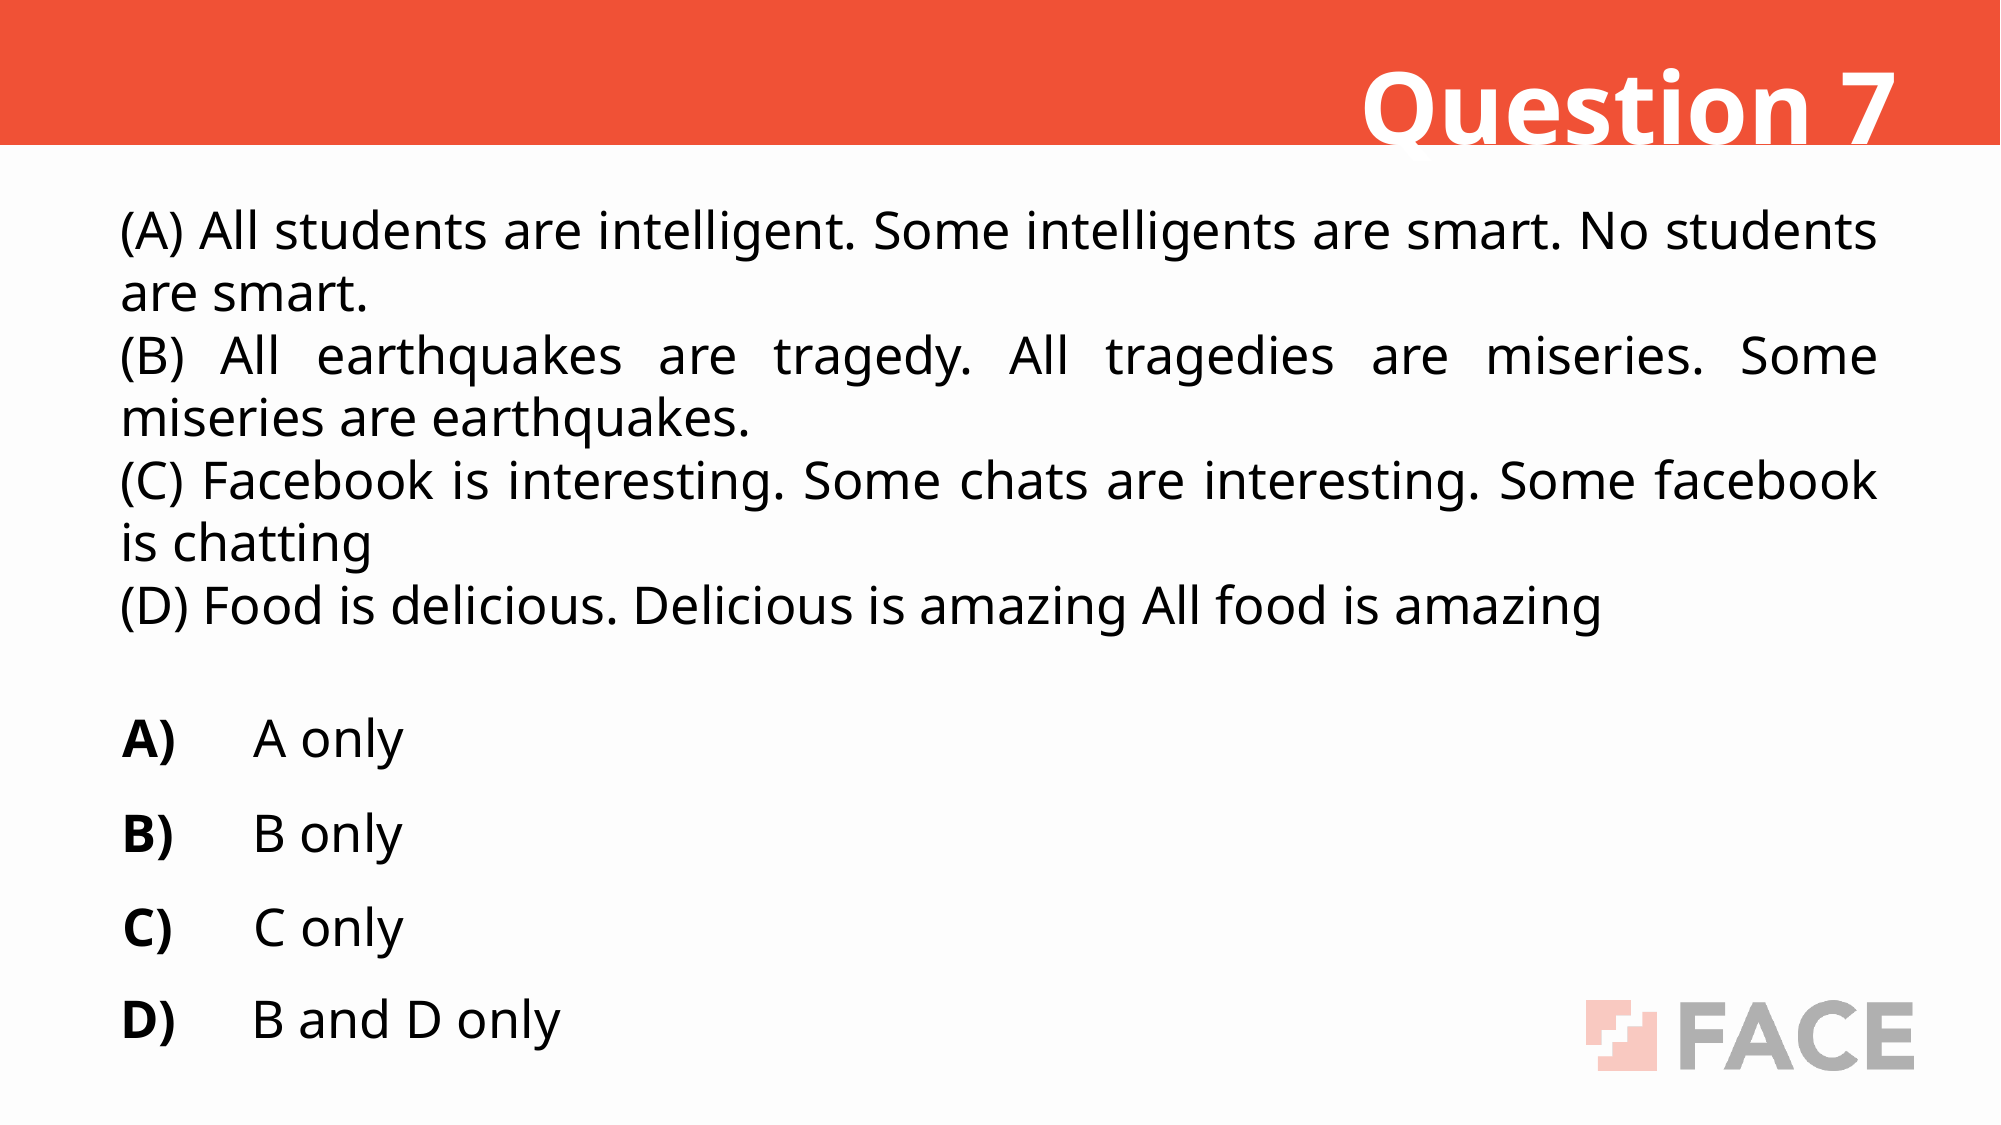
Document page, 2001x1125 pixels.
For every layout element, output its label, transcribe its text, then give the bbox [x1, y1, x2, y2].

text_box C only [238, 855, 1896, 965]
picture [1586, 1000, 1914, 1072]
text_box B and D only [236, 948, 1893, 1057]
text_box B only [237, 761, 1894, 870]
text_box (A) All students are intelligent. Some intelligents are smart. No students are smart. (B) All earthquakes are tragedy. All tragedies are miseries. Some miseries are earthquakes. (C) Facebook is interesting. Some chats are interesting. Some facebook is chatting (D) Food is delicious. Delicious is amazing All food is amazing [105, 189, 1895, 642]
text_box C) [107, 855, 223, 965]
text_box A only [238, 666, 1896, 776]
text_box [0, 0, 2000, 147]
text_box B) [106, 761, 221, 870]
text_box Question 7 [638, 37, 1914, 173]
text_box D) [105, 948, 220, 1057]
text_box A) [107, 666, 223, 776]
